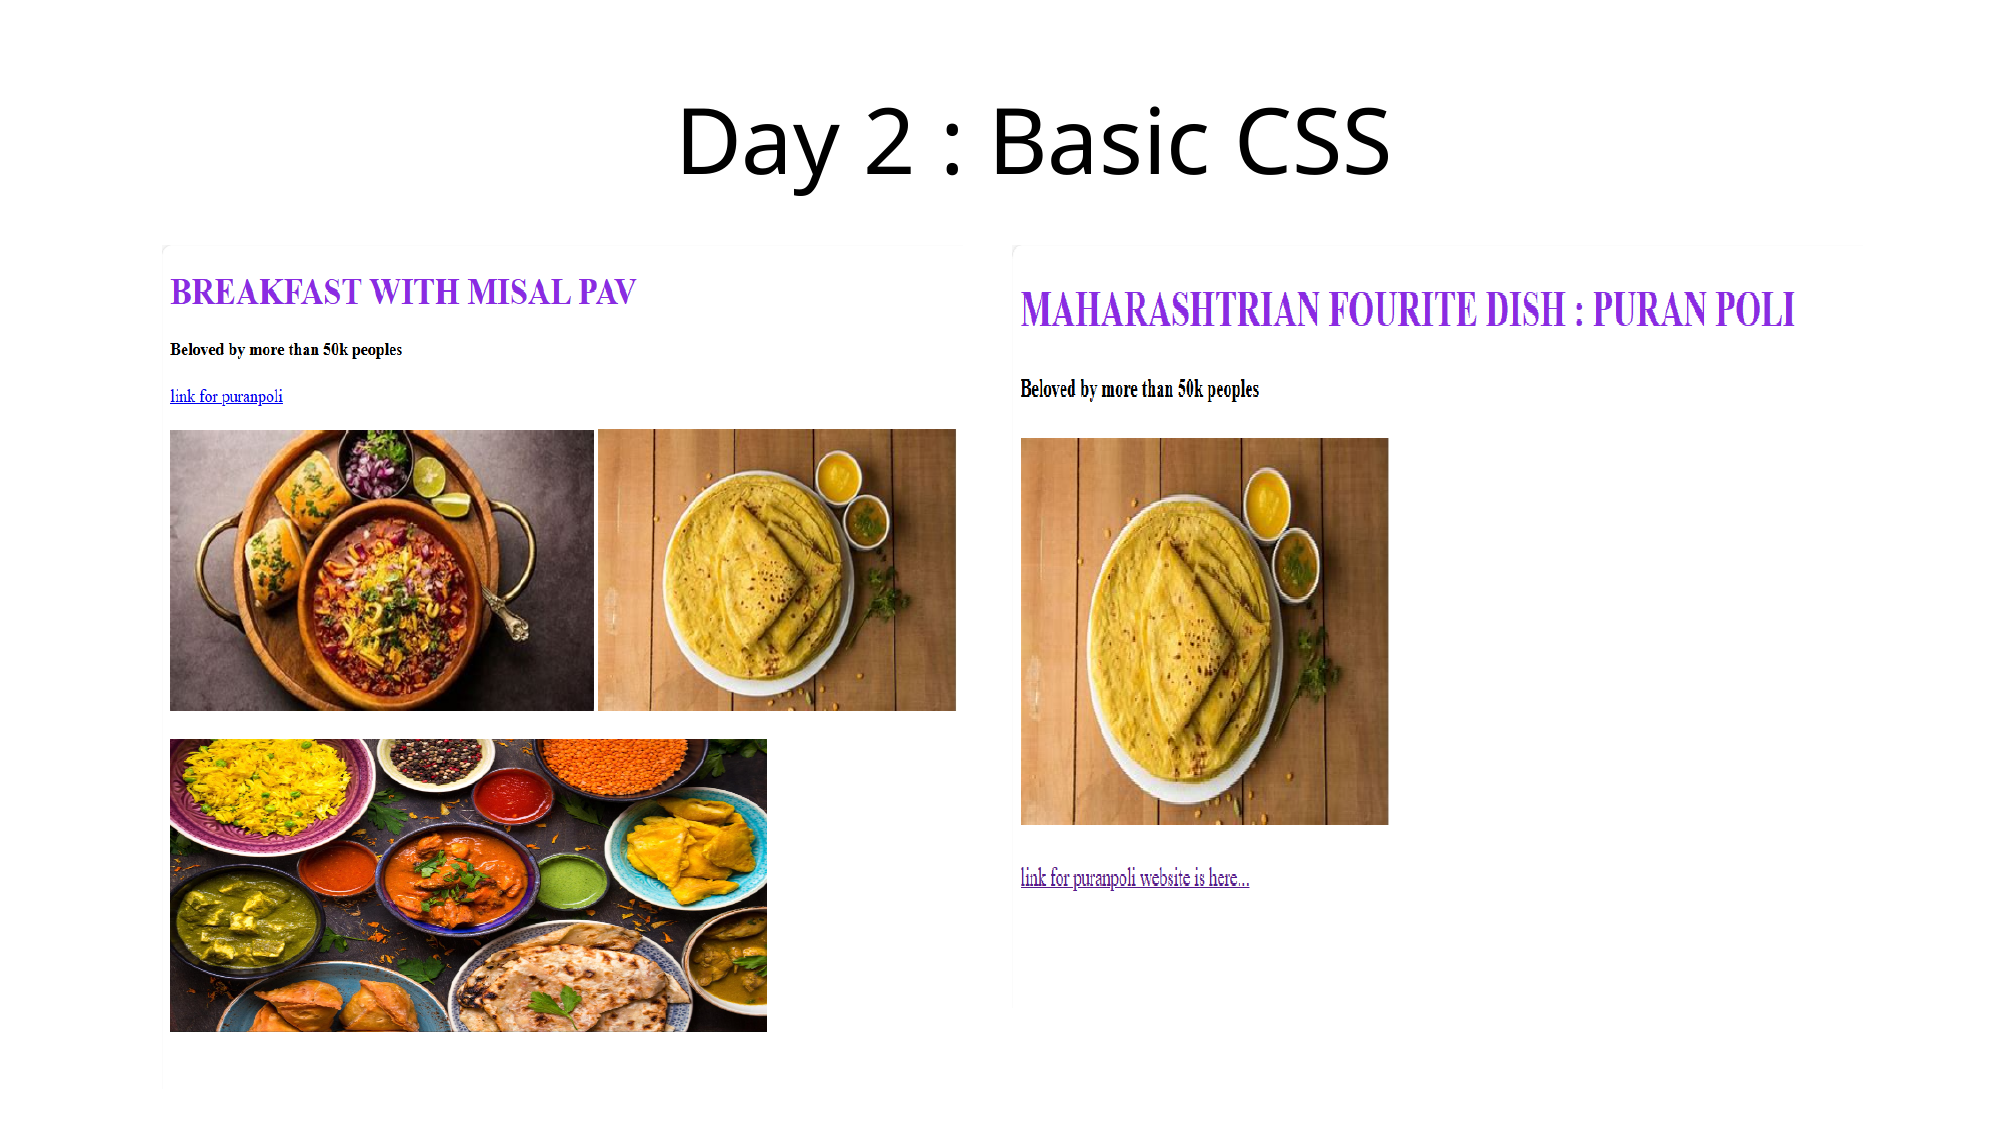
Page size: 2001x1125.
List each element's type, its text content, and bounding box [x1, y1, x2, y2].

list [1012, 245, 1863, 1008]
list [162, 245, 963, 1089]
title Day 2 : Basic CSS [137, 59, 1863, 229]
